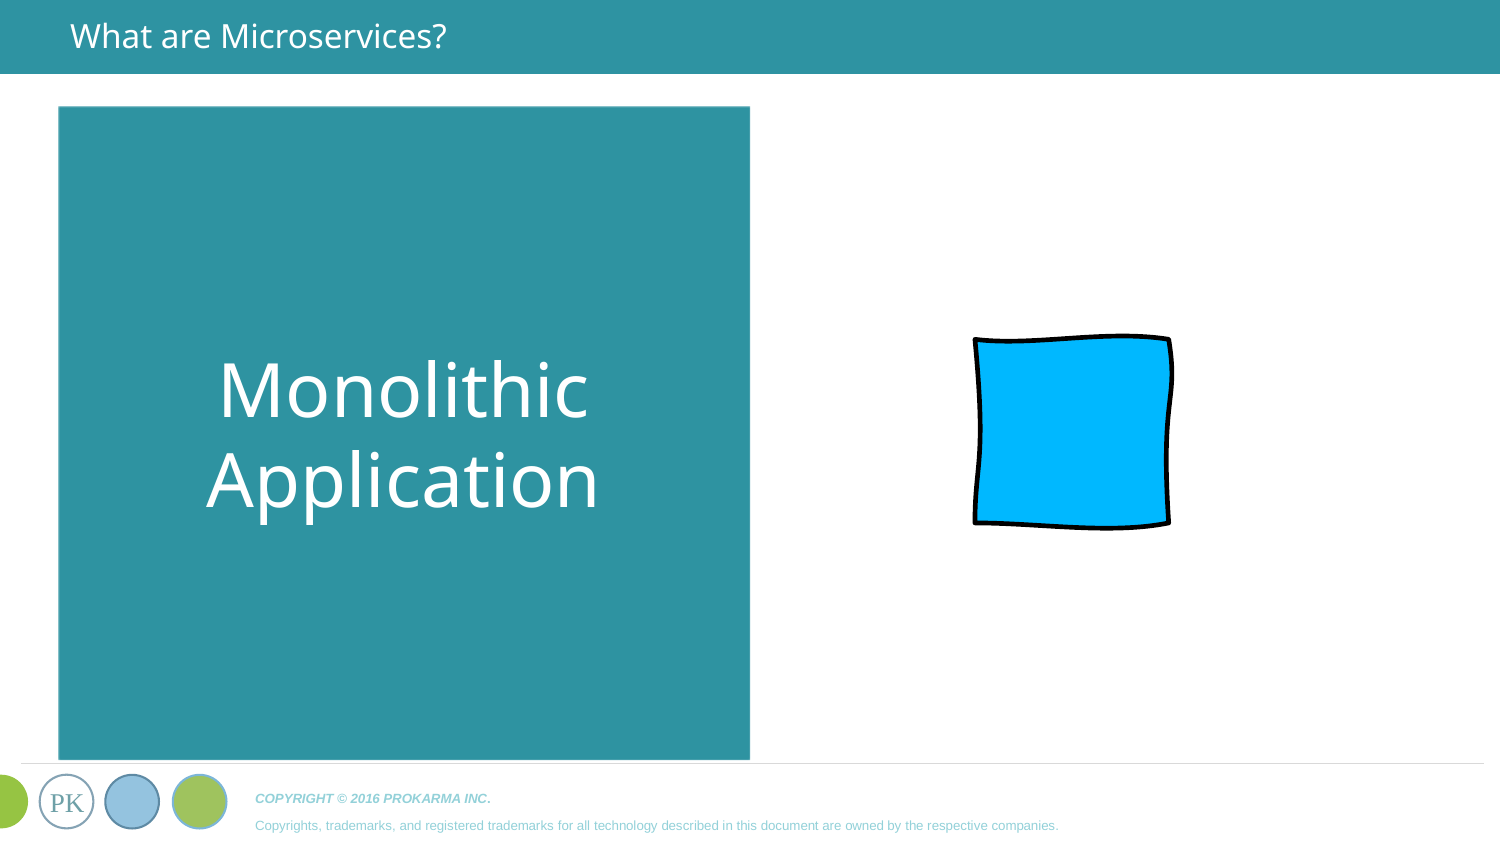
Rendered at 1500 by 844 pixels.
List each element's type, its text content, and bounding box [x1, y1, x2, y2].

text_box [974, 336, 1172, 529]
title What are Microservices? [55, 12, 1349, 66]
text_box Monolithic Application [61, 108, 749, 759]
